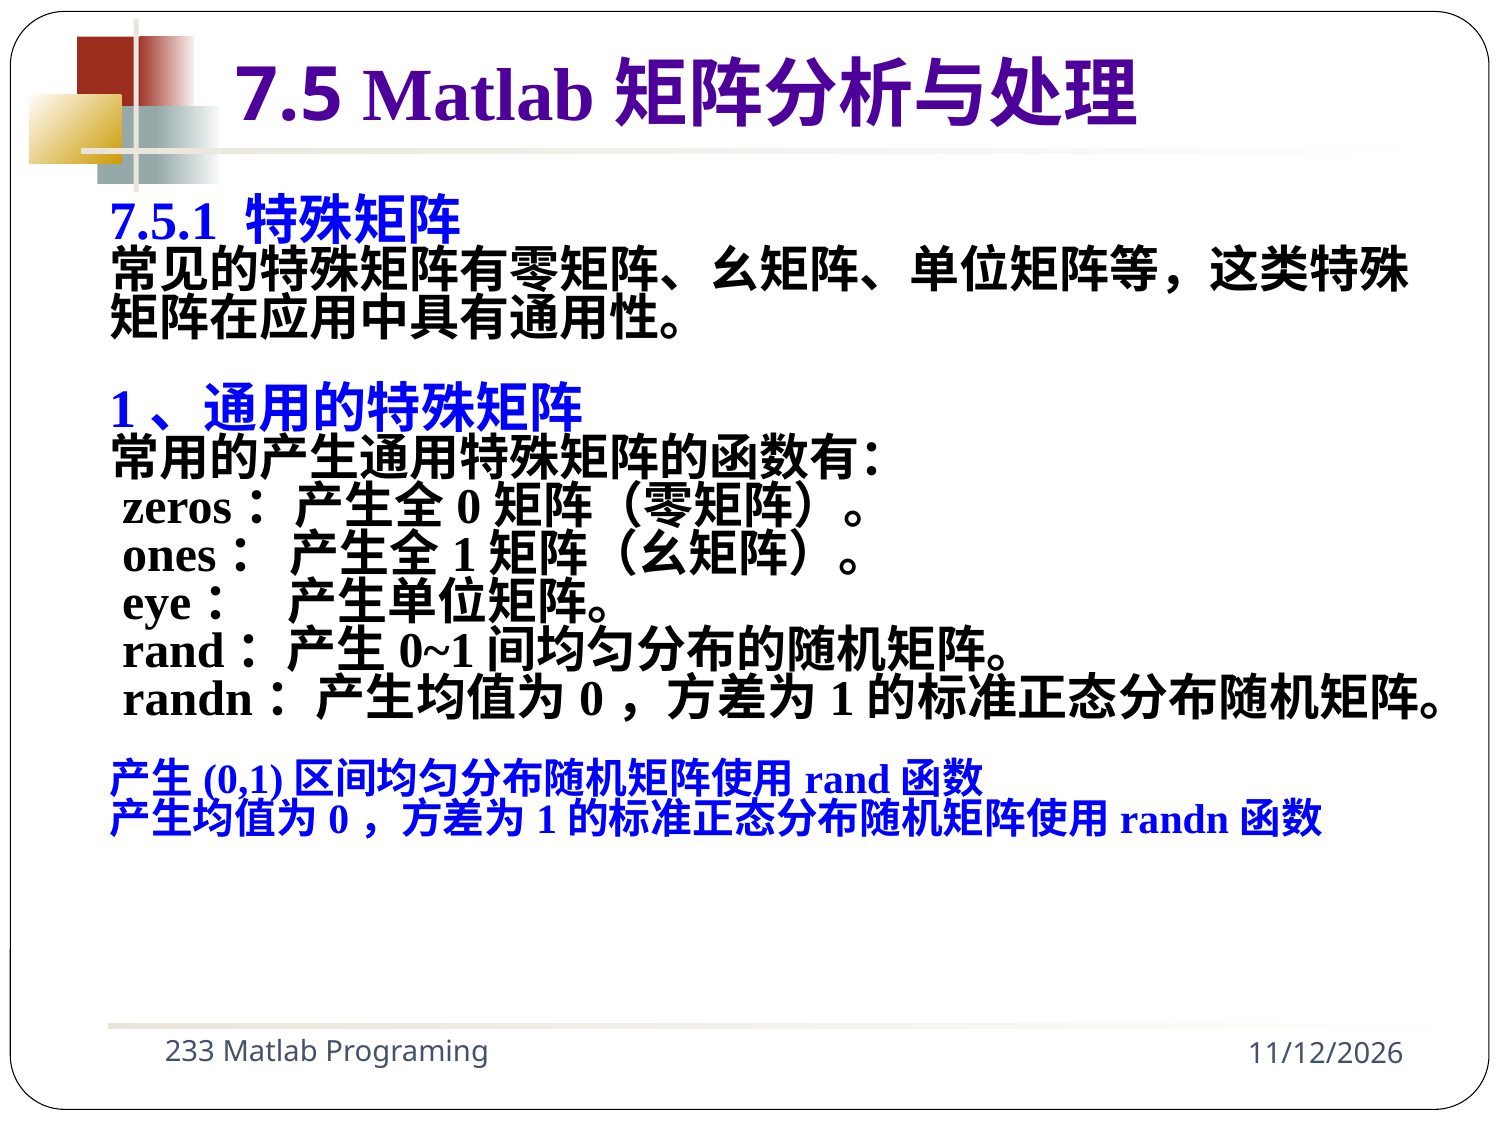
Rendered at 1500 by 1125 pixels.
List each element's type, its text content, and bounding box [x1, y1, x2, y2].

title 7.5 Matlab矩阵分析与处理 [220, 0, 1496, 151]
text_box [1012, 1015, 1419, 1094]
text_box 233 Matlab Programing [150, 1012, 800, 1088]
list 7.5.1 特殊矩阵 常见的特殊矩阵有零矩阵、幺矩阵、单位矩阵等，这类特殊 矩阵在应用中具有通用性。 1、通用的特殊矩阵 常用的产生通用特殊矩阵的函数有： zeros：产生全0矩阵（零矩阵）。 ones： 产生全1矩阵（幺矩阵）。 eye： 产生单位矩阵。 rand：产生0~1间均匀分布的随机矩阵。 randn：产生均值为0，方差为1的标准正态分布随机矩阵。 产生(0,1)区间均匀分布随机矩阵使用rand函数 产生均值为0，方差为1的标准正态分布随机矩阵使用randn函数 [94, 189, 1436, 977]
